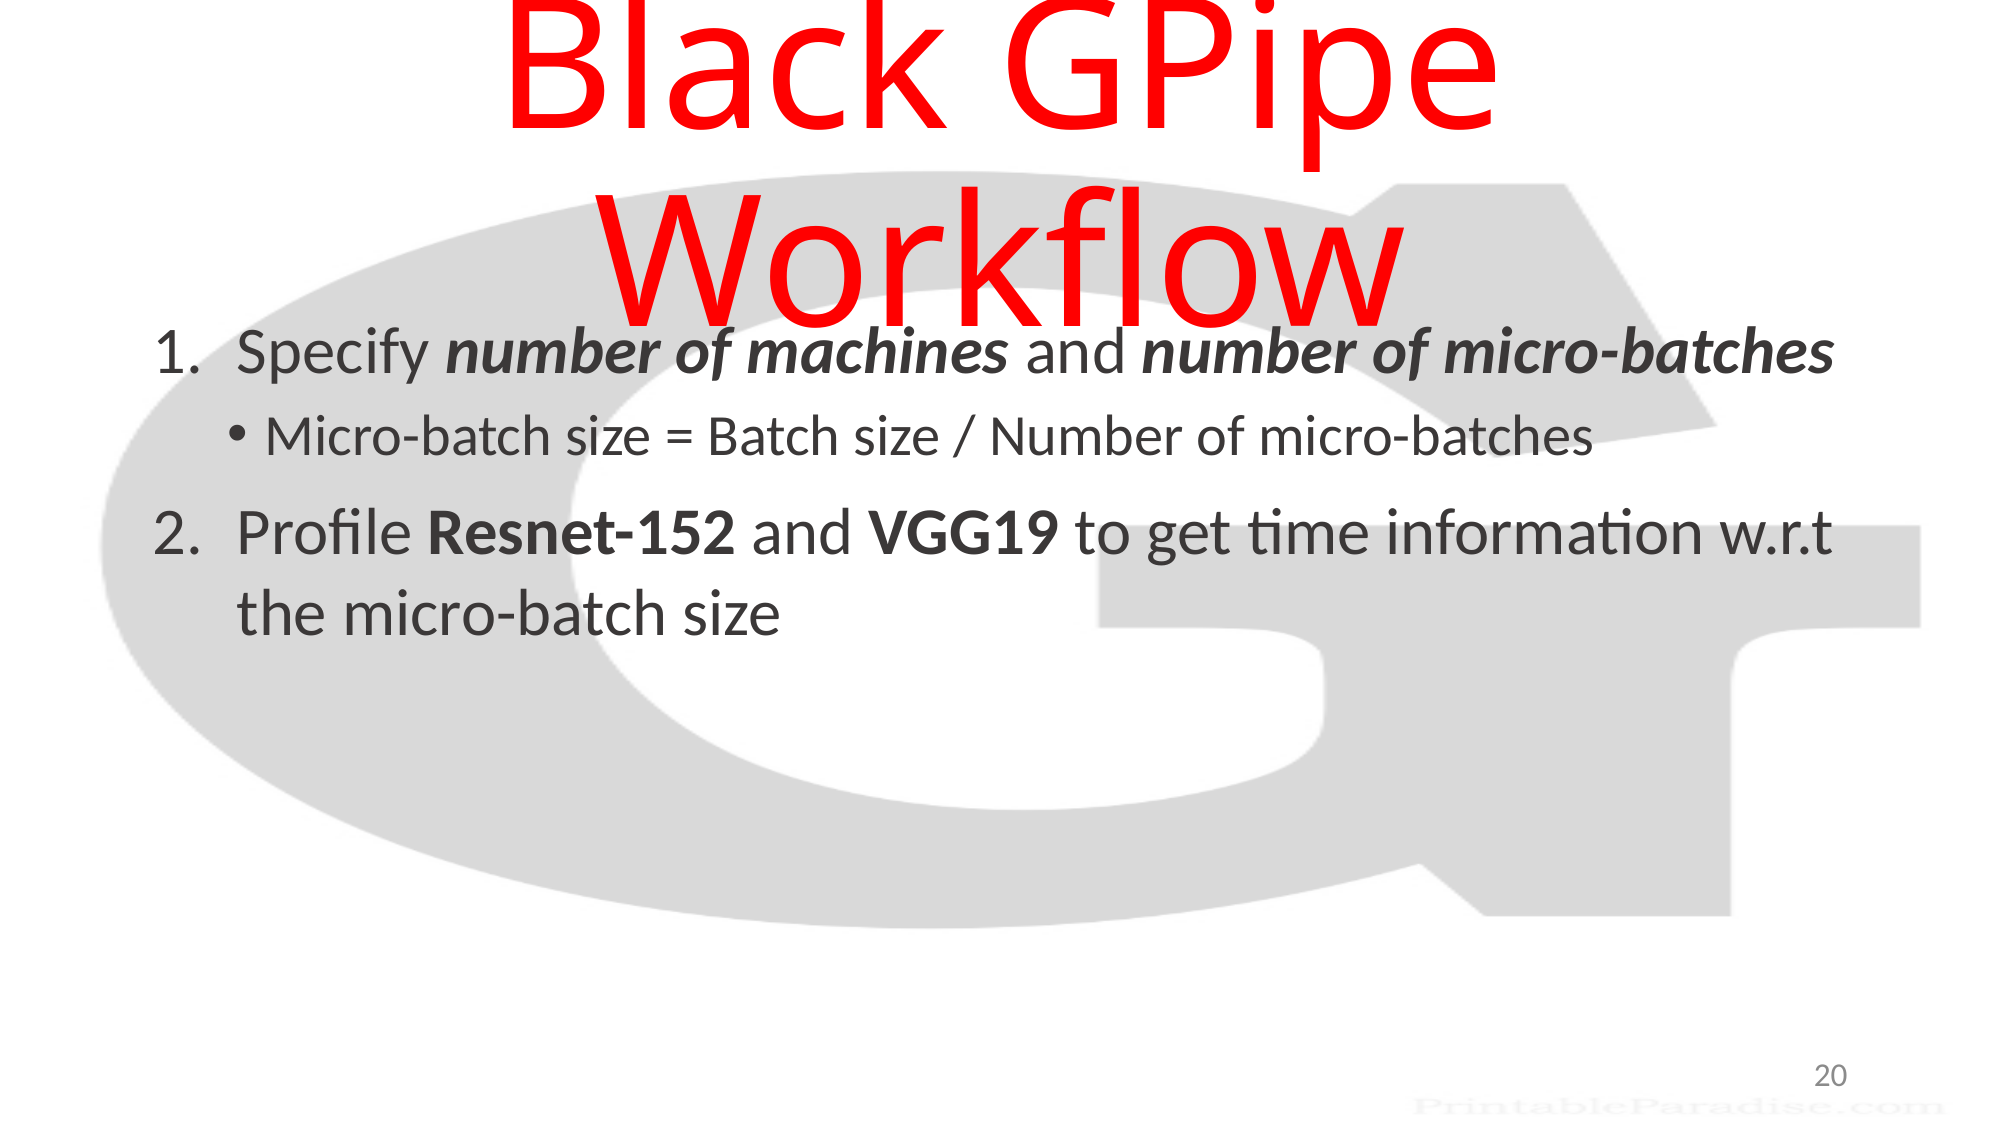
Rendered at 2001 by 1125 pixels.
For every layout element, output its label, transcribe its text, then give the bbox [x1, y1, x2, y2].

list Specify number of machines and number of micro-batches Micro-batch size = Batch size / Number of micro-batches Profile Resnet-152 and VGG19 to get time information w.r.t the micro-batch size [137, 299, 1863, 1014]
title Black GPipe Workflow [137, 59, 1863, 278]
slide_number 20 [1412, 1042, 1863, 1103]
